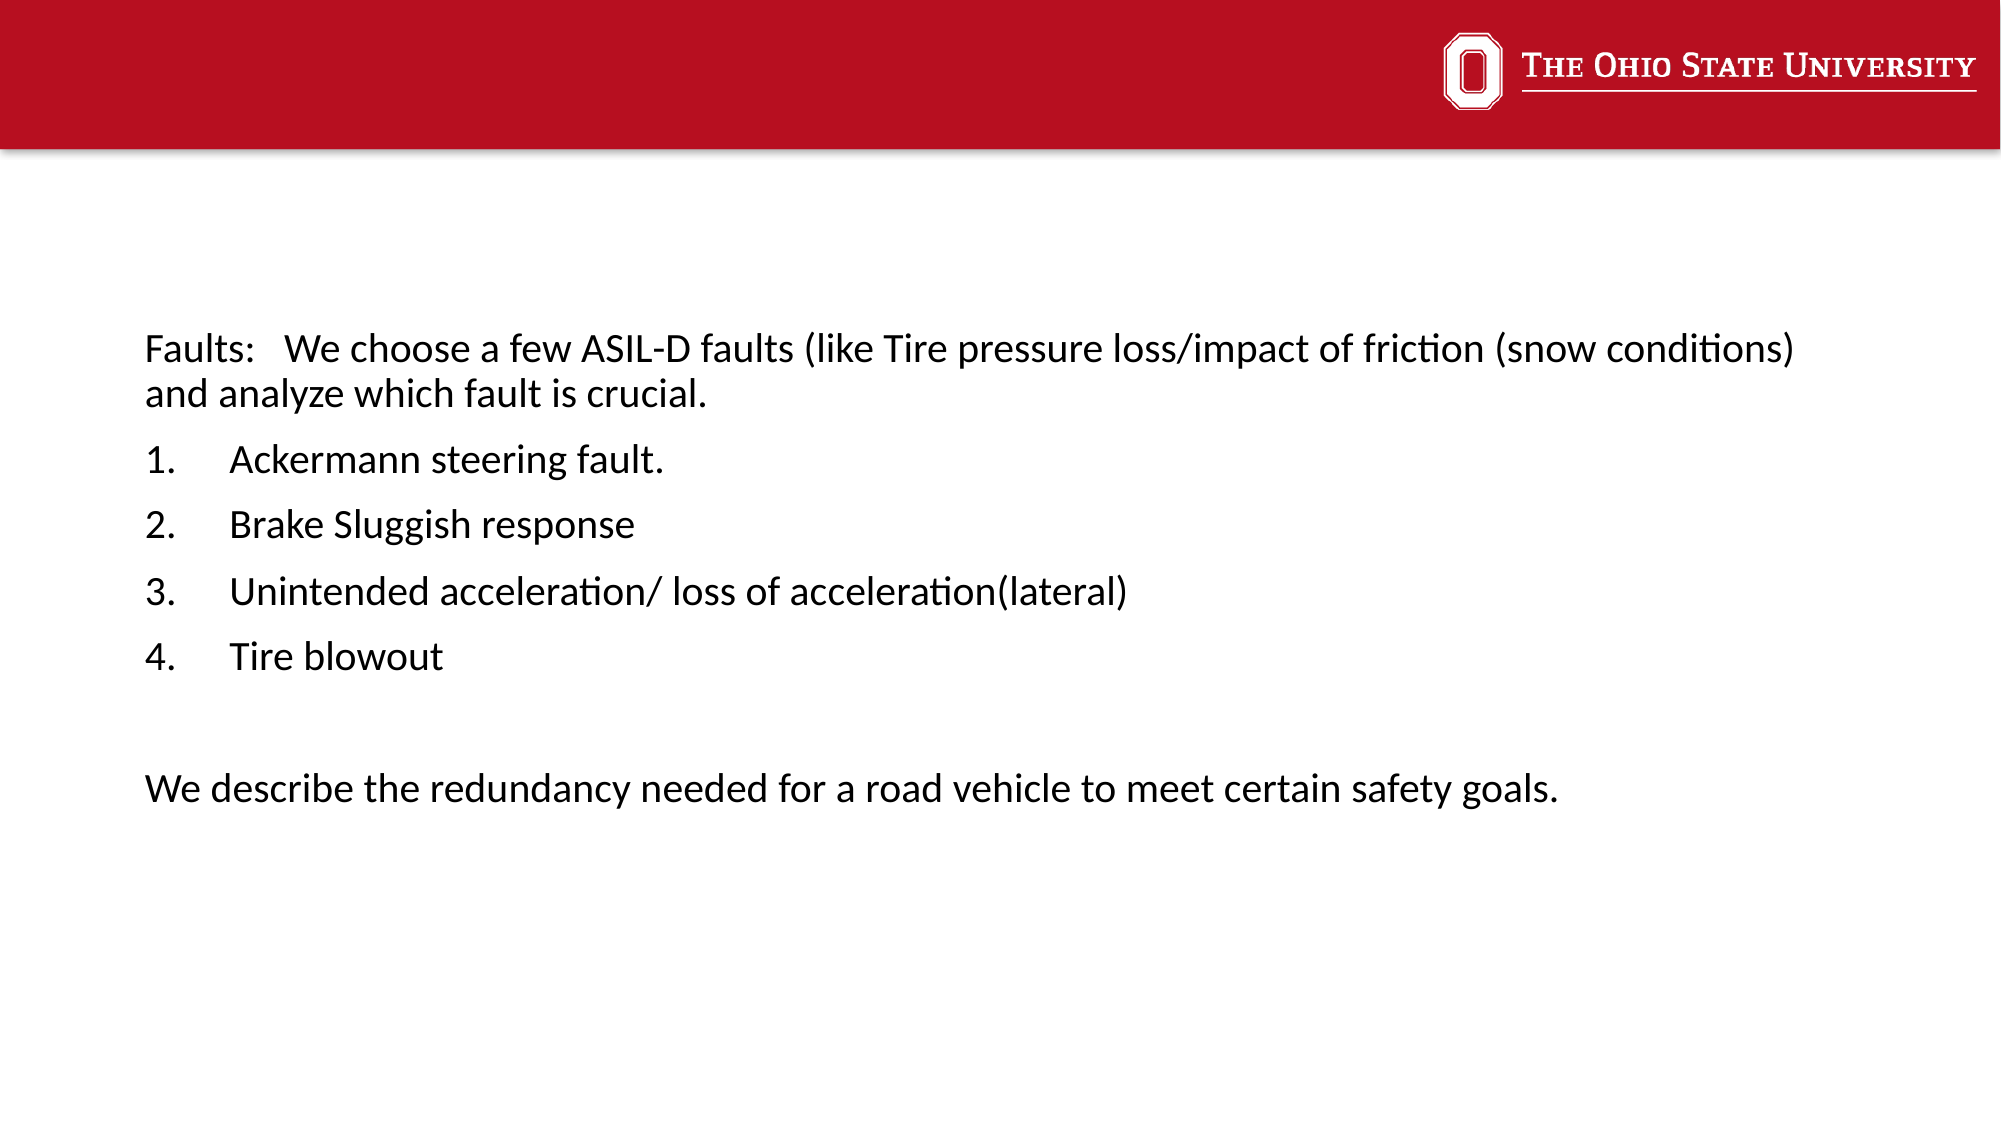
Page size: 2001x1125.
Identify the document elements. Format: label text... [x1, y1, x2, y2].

picture [1443, 32, 1977, 110]
list Faults: We choose a few ASIL-D faults (like Tire pressure loss/impact of friction (snow conditions) and analyze which fault is crucial. Ackermann steering fault. Brake Sluggish response Unintended acceleration/ loss of acceleration(lateral) Tire blowout We describe the redundancy needed for a road vehicle to meet certain safety goals. [136, 181, 1863, 1014]
